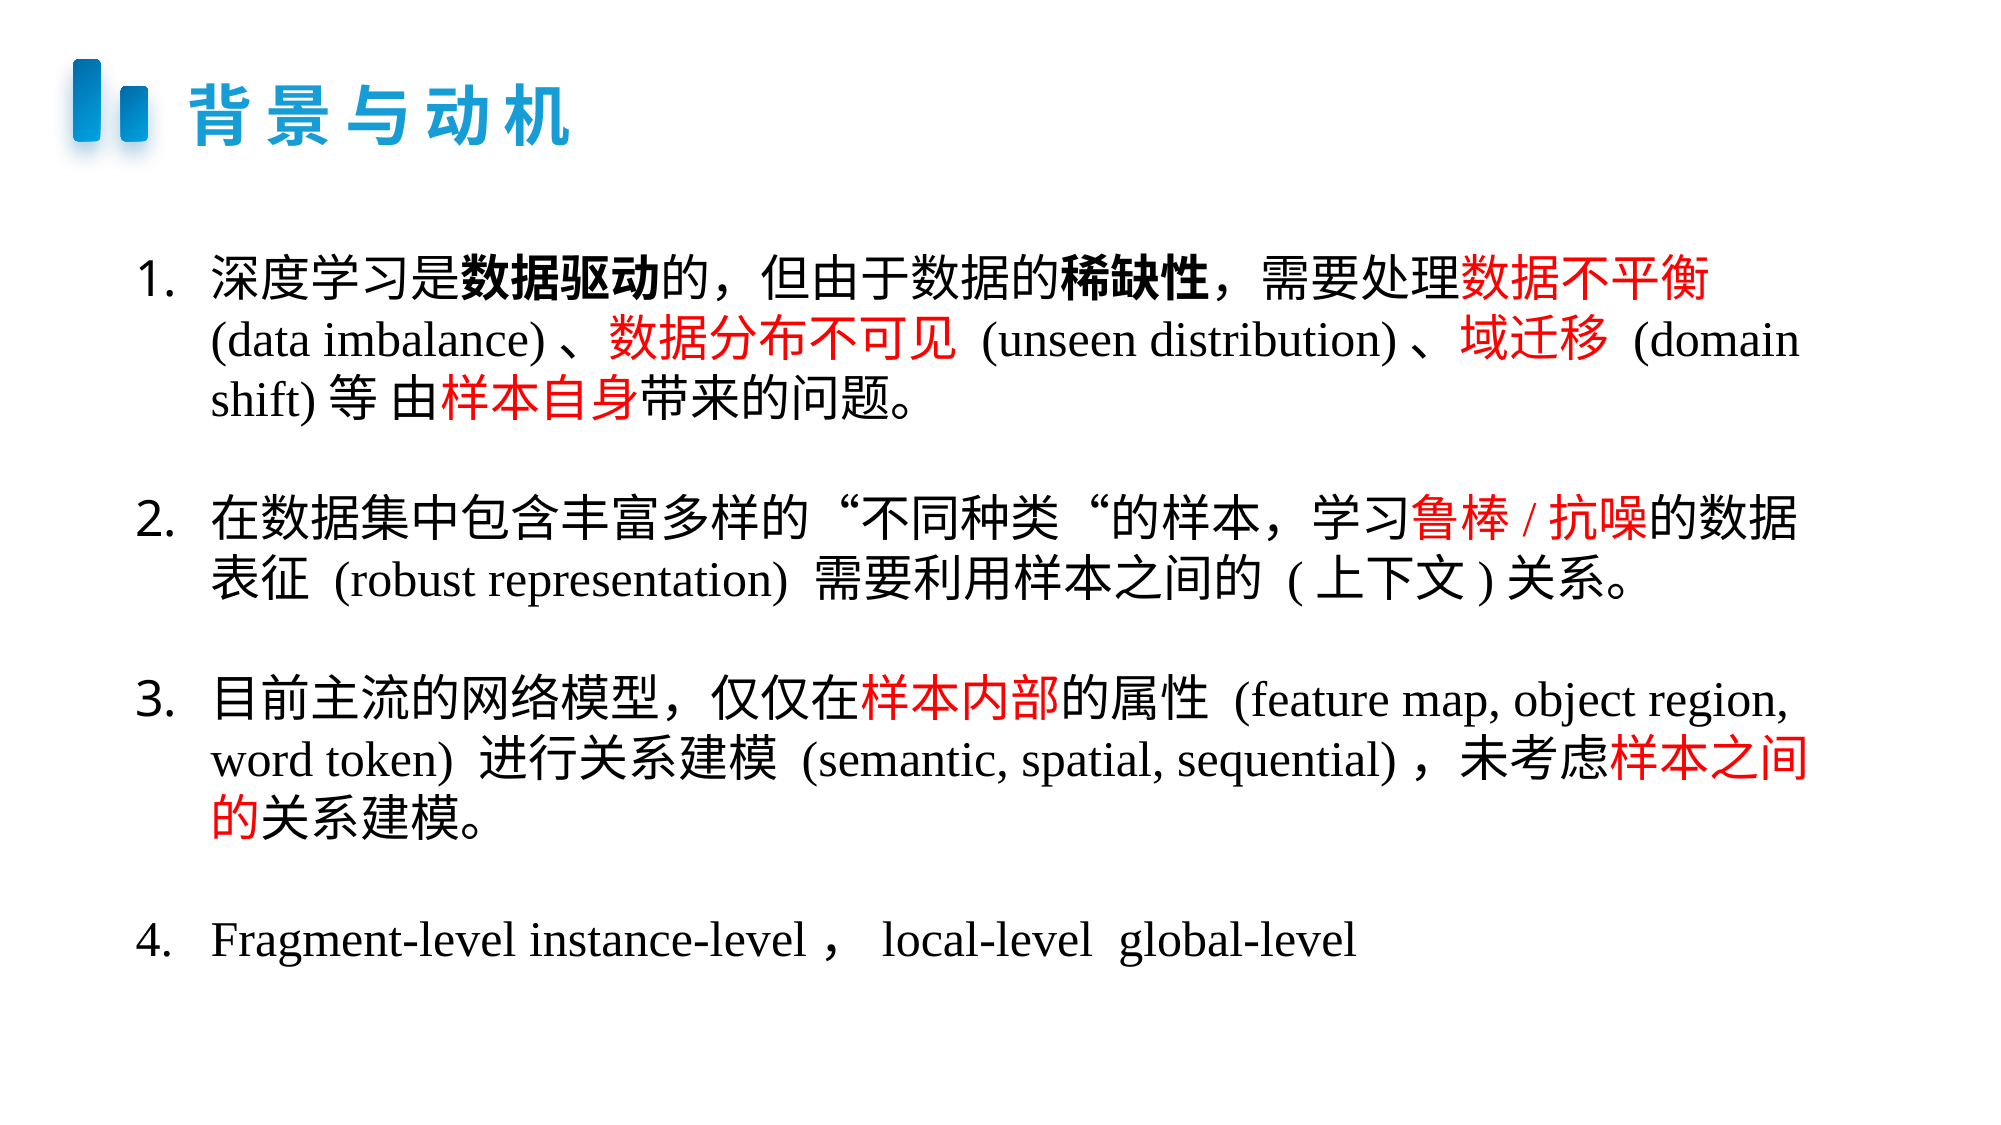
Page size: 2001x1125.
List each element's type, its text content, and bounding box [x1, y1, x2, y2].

text_box 背景与动机 [172, 65, 586, 161]
text_box [119, 85, 149, 143]
text_box [72, 58, 102, 143]
